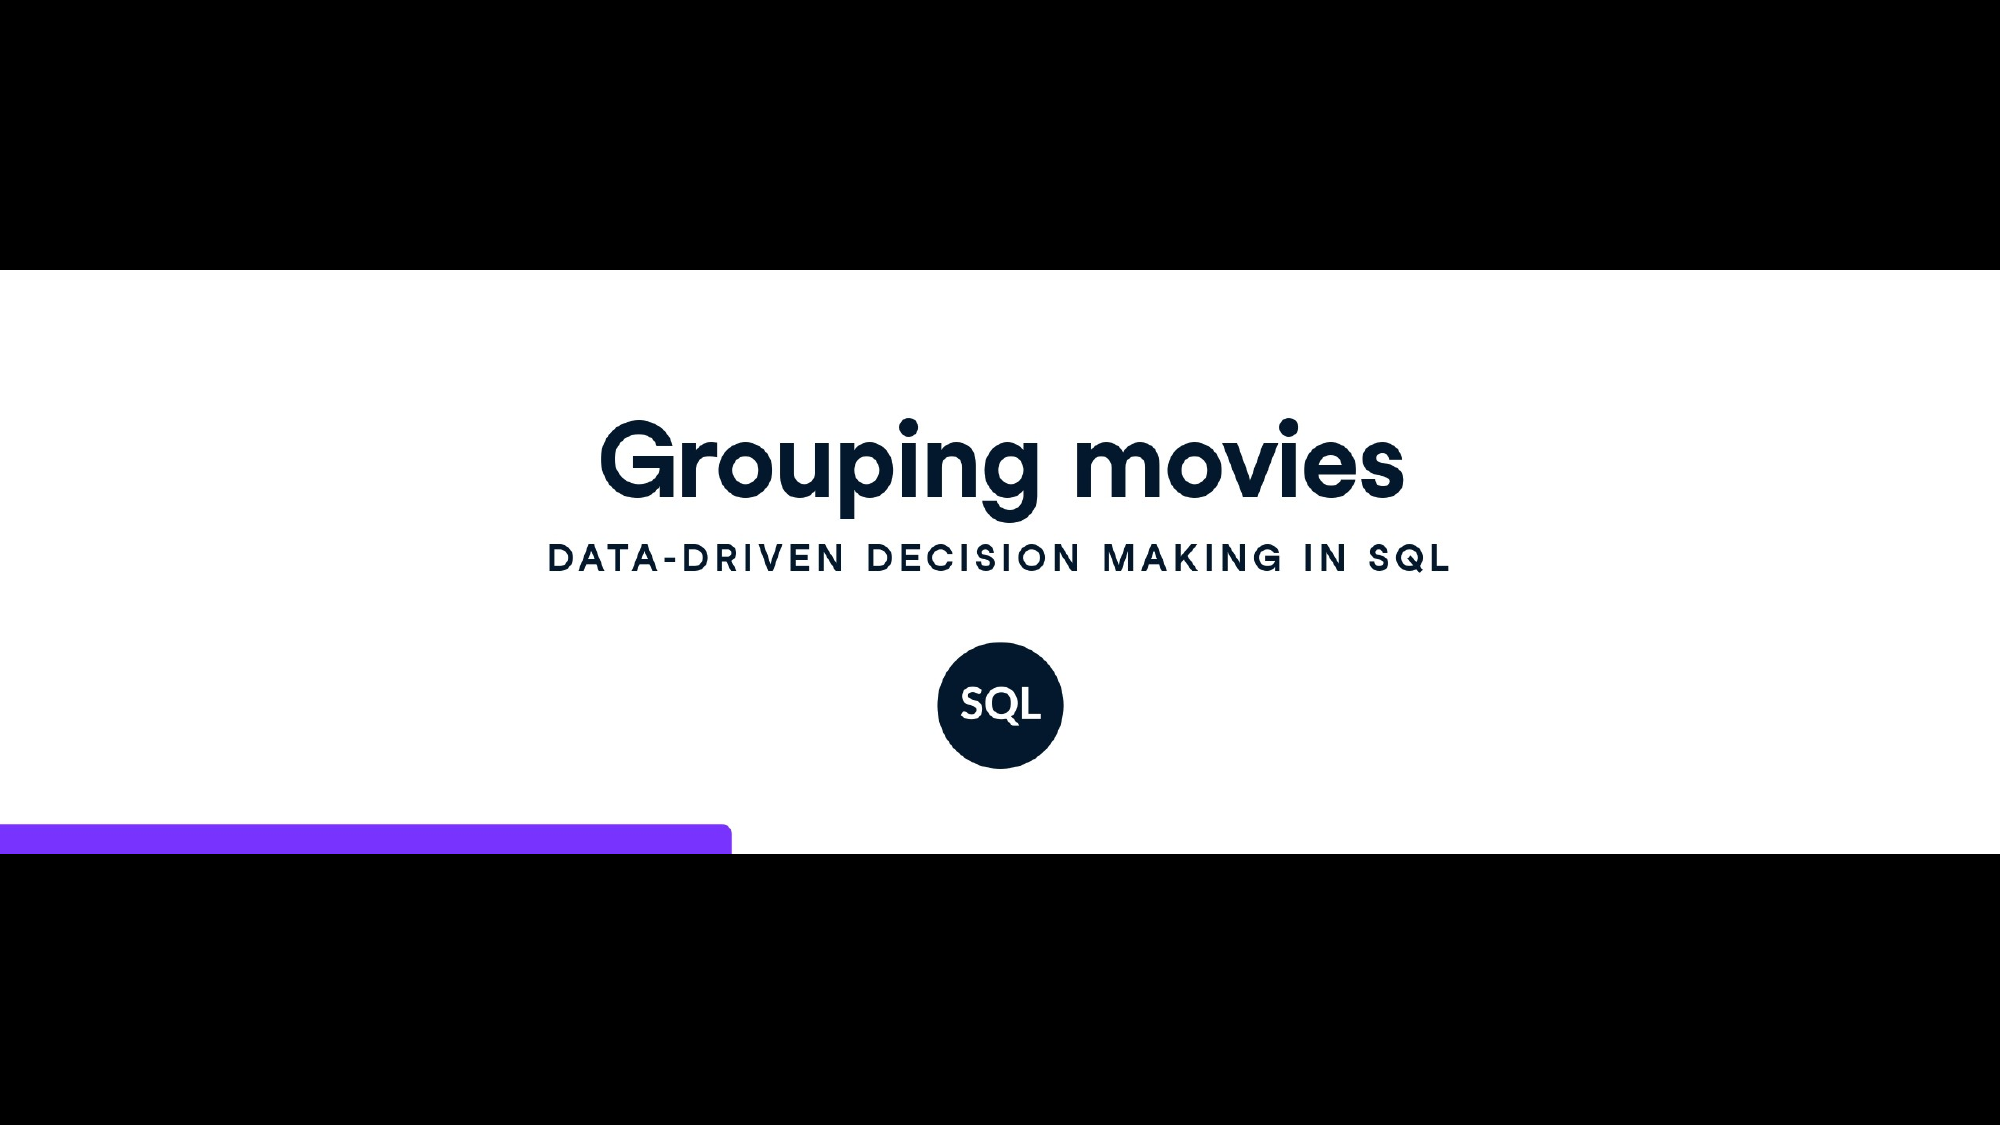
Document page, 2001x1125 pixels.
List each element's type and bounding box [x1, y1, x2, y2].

picture [0, 270, 2000, 854]
